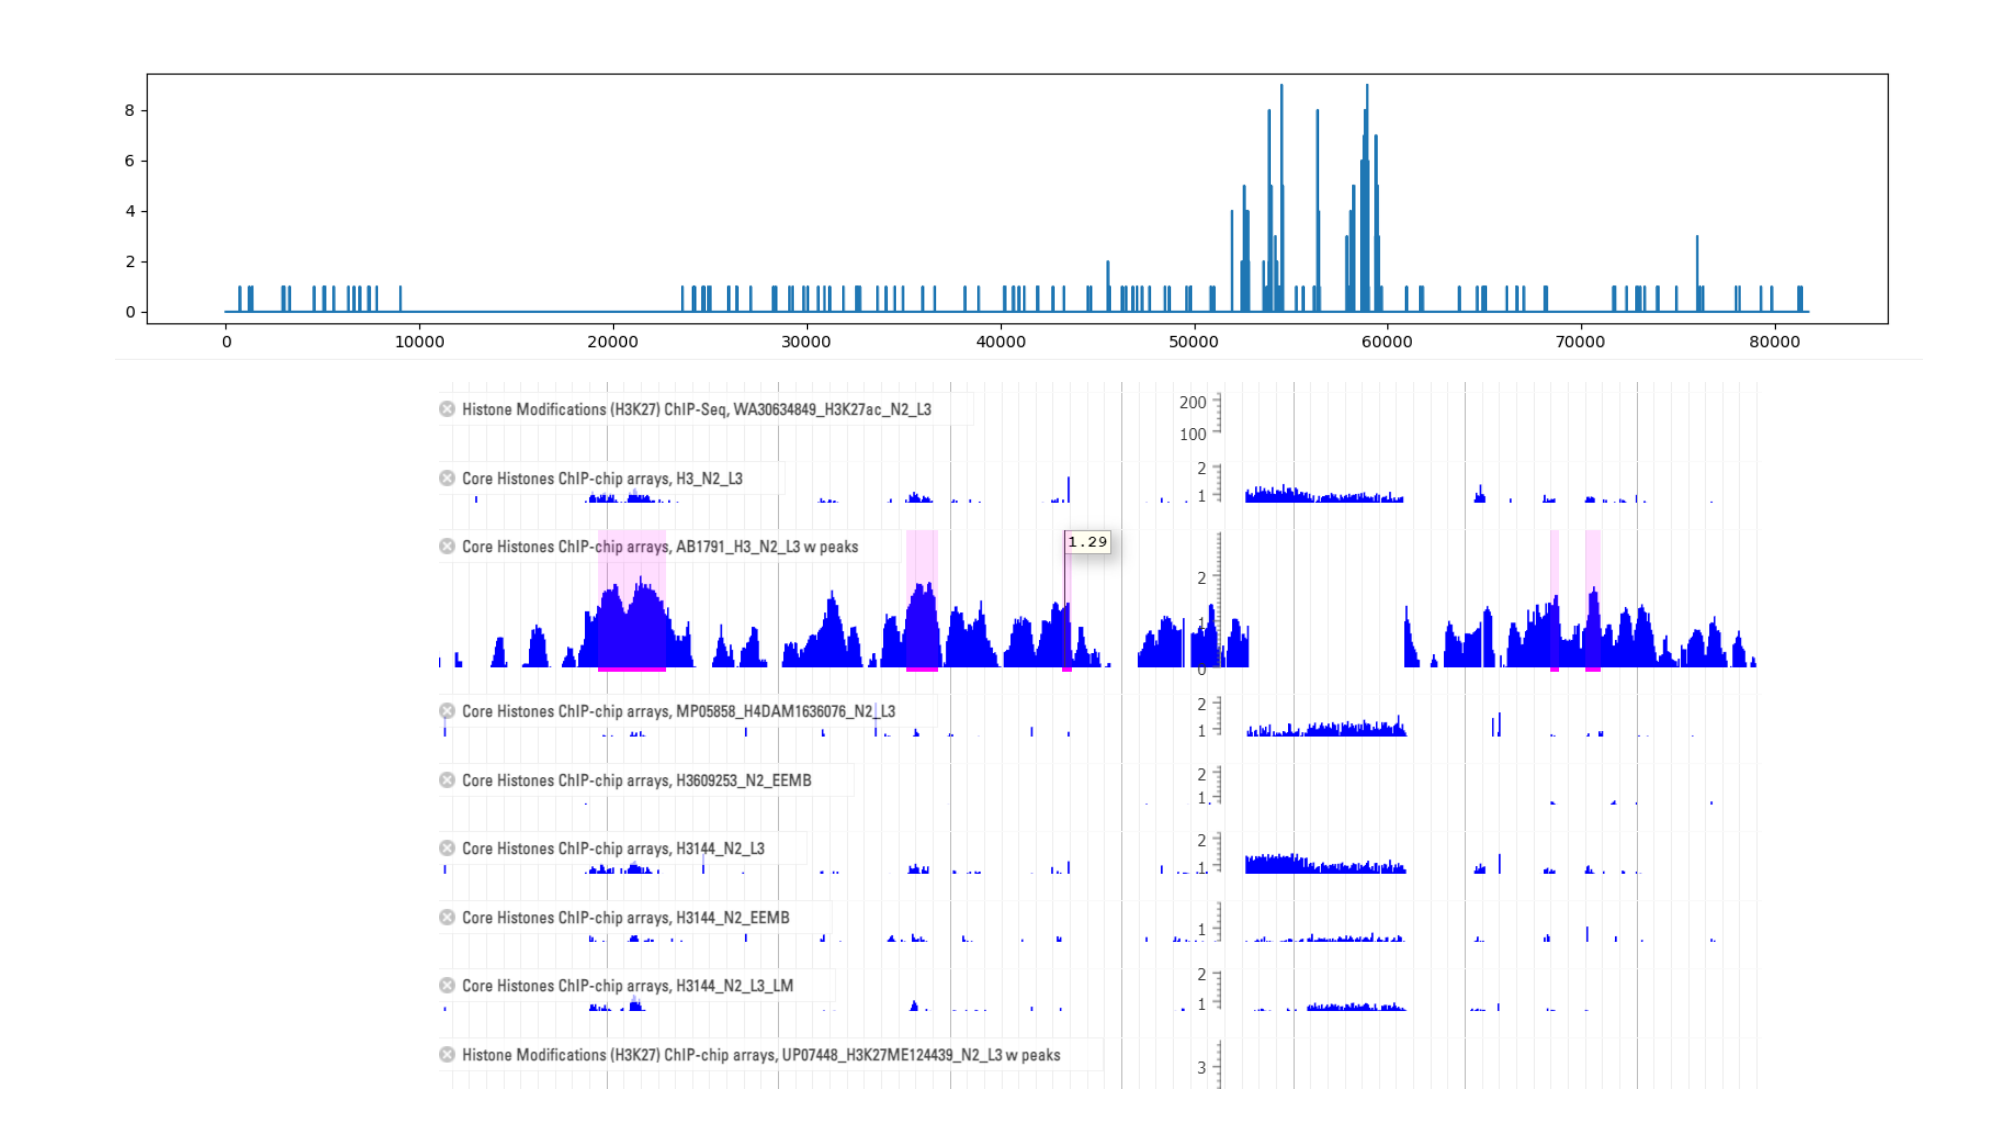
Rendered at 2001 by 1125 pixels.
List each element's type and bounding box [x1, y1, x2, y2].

picture [115, 61, 1923, 360]
picture [439, 382, 1762, 1089]
